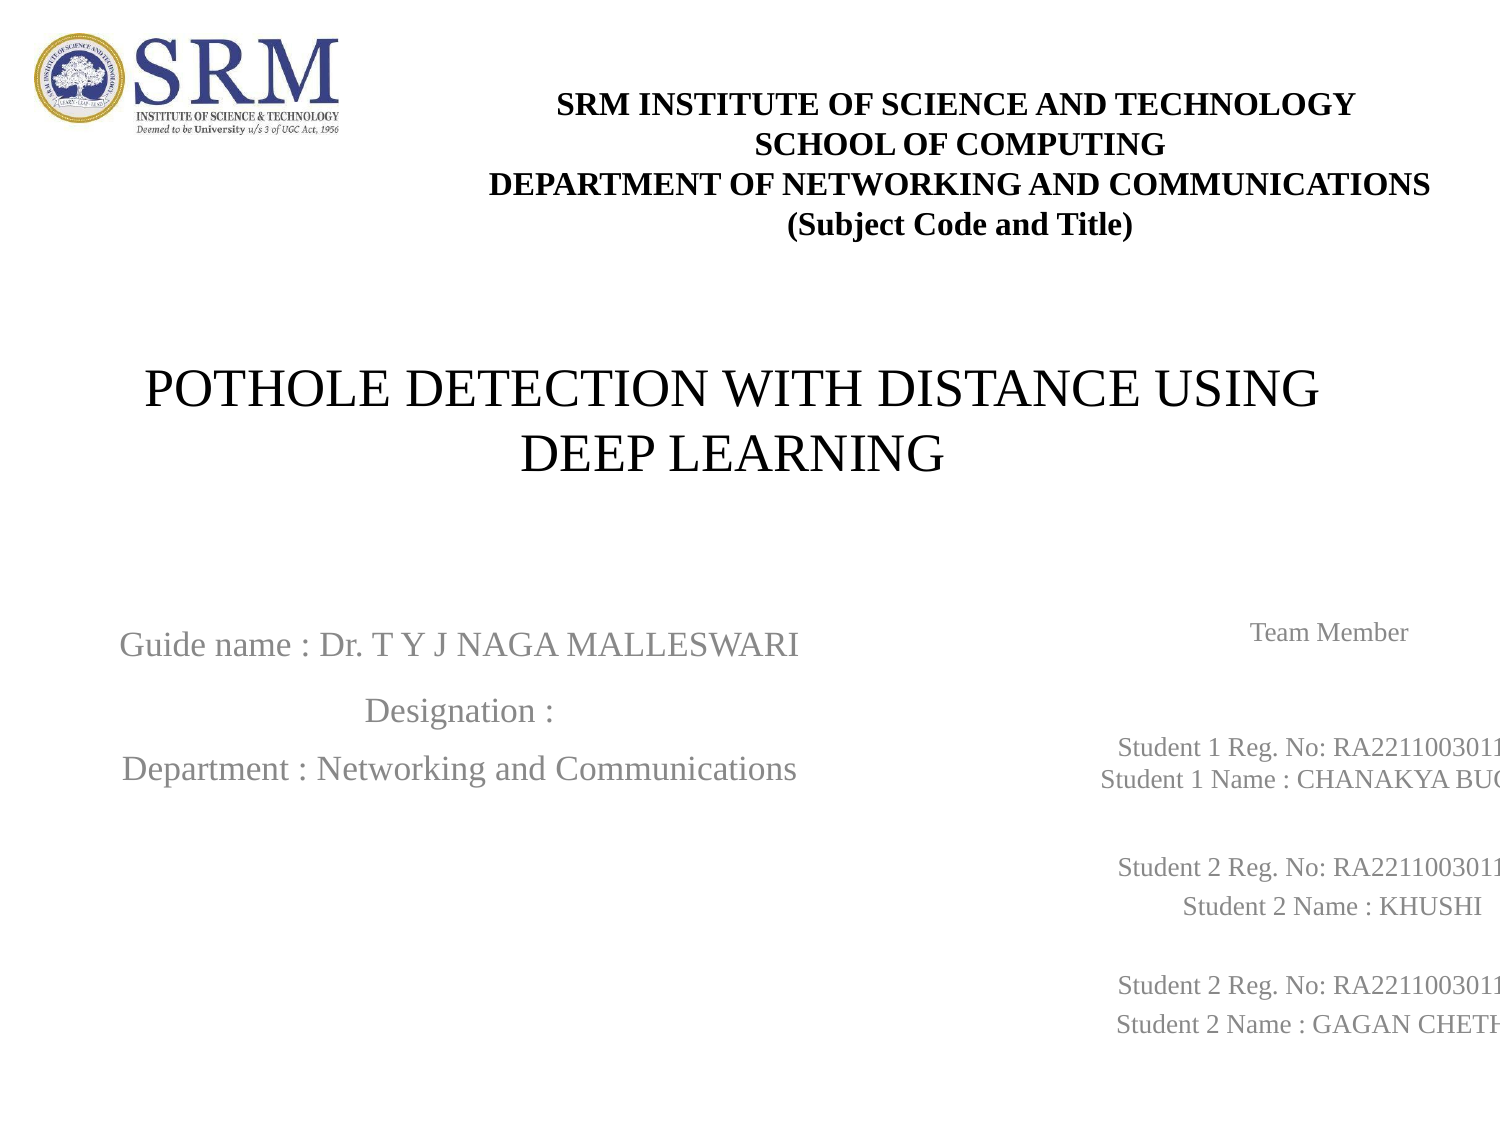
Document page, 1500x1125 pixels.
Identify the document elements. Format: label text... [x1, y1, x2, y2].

subtitle Team Member Student 1 Reg. No: RA2211003011349 Student 1 Name : CHANAKYA BUGATA Student 2 Reg. No: RA2211003011450 Student 2 Name : KHUSHI Student 2 Reg. No: RA2211003011335 Student 2 Name : GAGAN CHETHAN [945, 607, 1500, 1050]
picture [34, 33, 339, 135]
text_box SRM INSTITUTE OF SCIENCE AND TECHNOLOGY SCHOOL OF COMPUTING DEPARTMENT OF NETWORKING AND COMMUNICATIONS (Subject Code and Title) [453, 74, 1468, 250]
text_box Guide name : Dr. T Y J NAGA MALLESWARI Designation : Department : Networking and Communications [96, 598, 824, 896]
title POTHOLE DETECTION WITH DISTANCE USING DEEP LEARNING [96, 271, 1372, 563]
